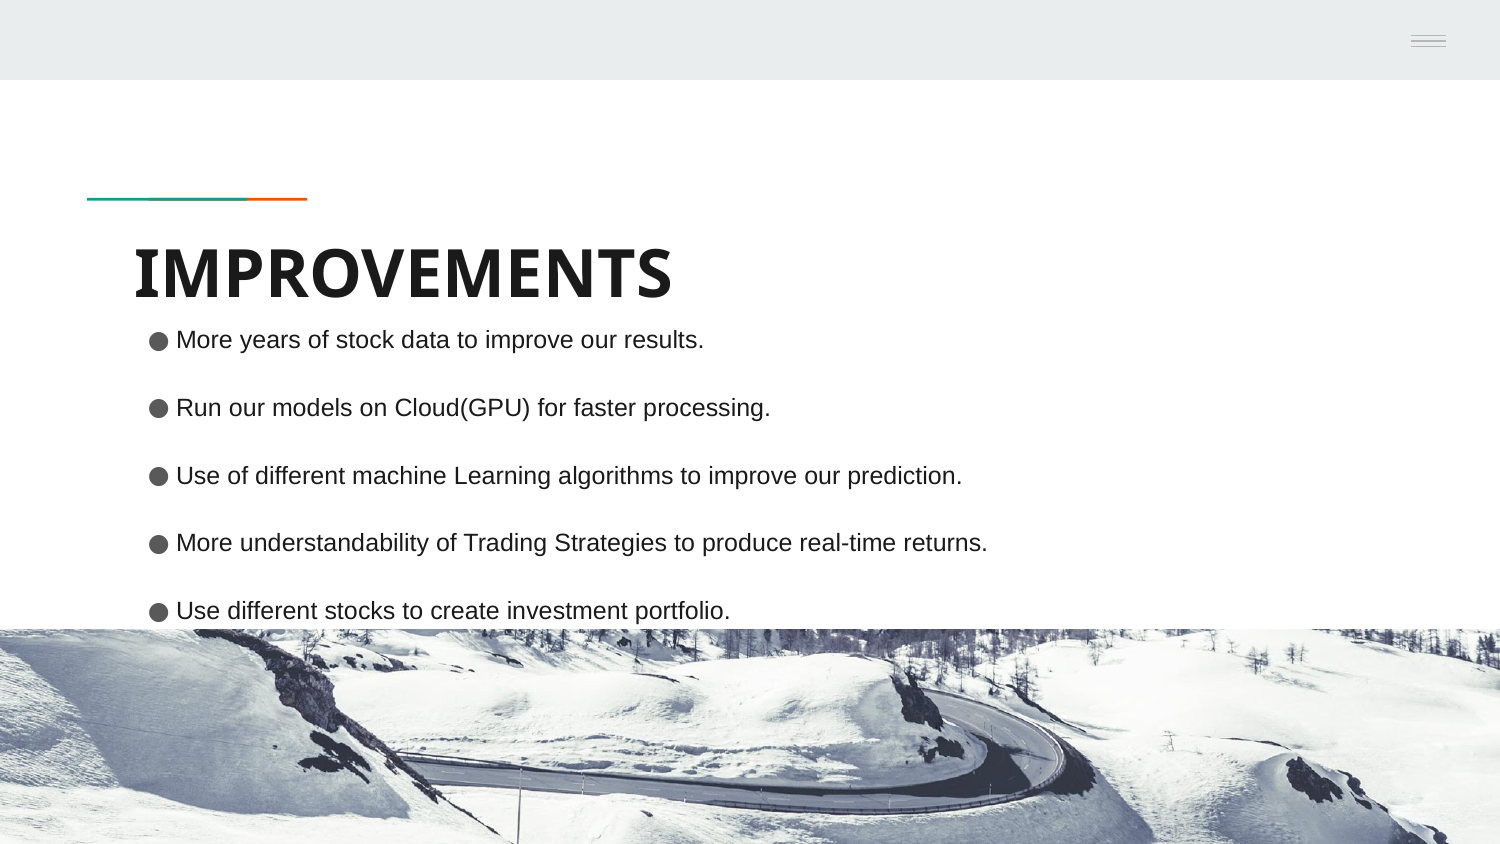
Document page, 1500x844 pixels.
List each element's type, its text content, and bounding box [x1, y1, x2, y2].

list More years of stock data to improve our results. Run our models on Cloud(GPU) for faster processing. Use of different machine Learning algorithms to improve our prediction. More understandability of Trading Strategies to produce real-time returns. Use different stocks to create investment portfolio. [132, 304, 1302, 627]
picture [0, 628, 1500, 844]
title IMPROVEMENTS [119, 216, 1381, 305]
